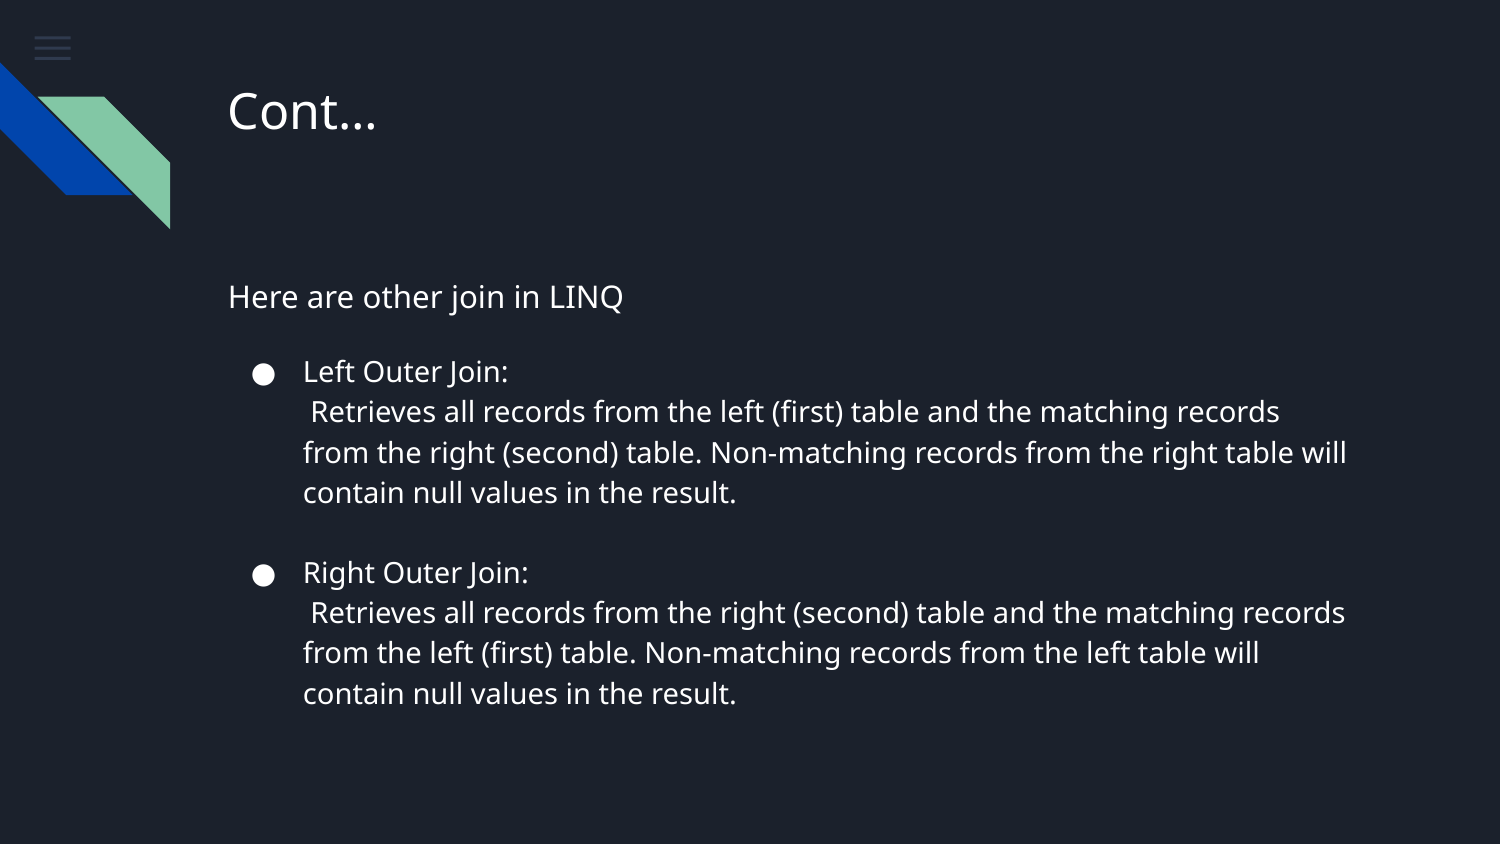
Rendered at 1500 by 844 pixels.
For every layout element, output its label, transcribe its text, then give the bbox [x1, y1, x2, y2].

list Here are other join in LINQ Left Outer Join: Retrieves all records from the left (first) table and the matching records from the right (second) table. Non-matching records from the right table will contain null values in the result. Right Outer Join: Retrieves all records from the right (second) table and the matching records from the left (first) table. Non-matching records from the left table will contain null values in the result. [212, 257, 1368, 735]
title Cont… [212, 64, 1368, 215]
